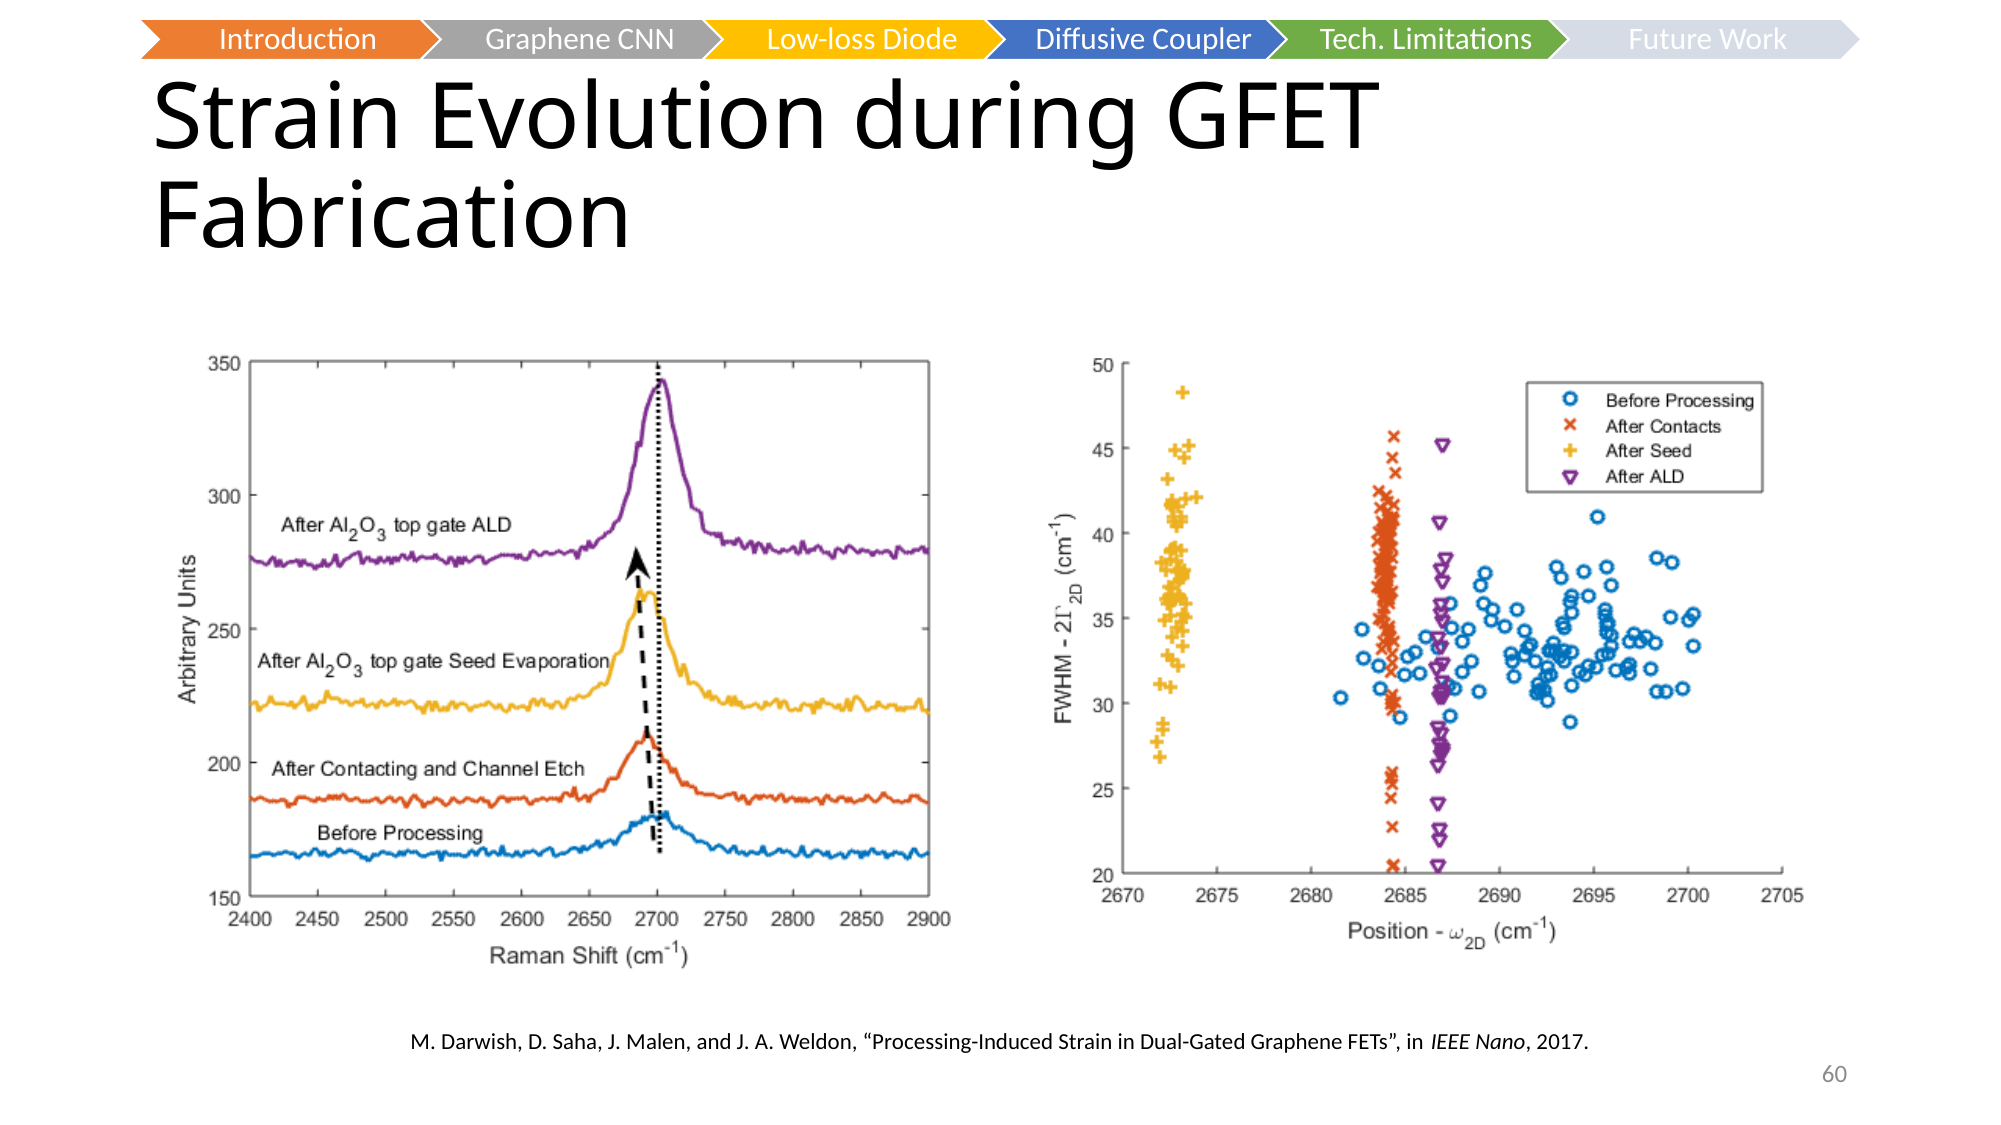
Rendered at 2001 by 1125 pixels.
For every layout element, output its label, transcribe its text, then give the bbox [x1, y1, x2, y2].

text_box M. Darwish, D. Saha, J. Malen, and J. A. Weldon, “Processing-Induced Strain in Dual-Gated Graphene FETs”, in IEEE Nano, 2017. [137, 1018, 1863, 1062]
title Strain Evolution during GFET Fabrication [137, 60, 1863, 278]
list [1012, 358, 1863, 954]
slide_number 60 [1412, 1042, 1863, 1103]
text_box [137, 18, 1863, 60]
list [170, 342, 955, 970]
